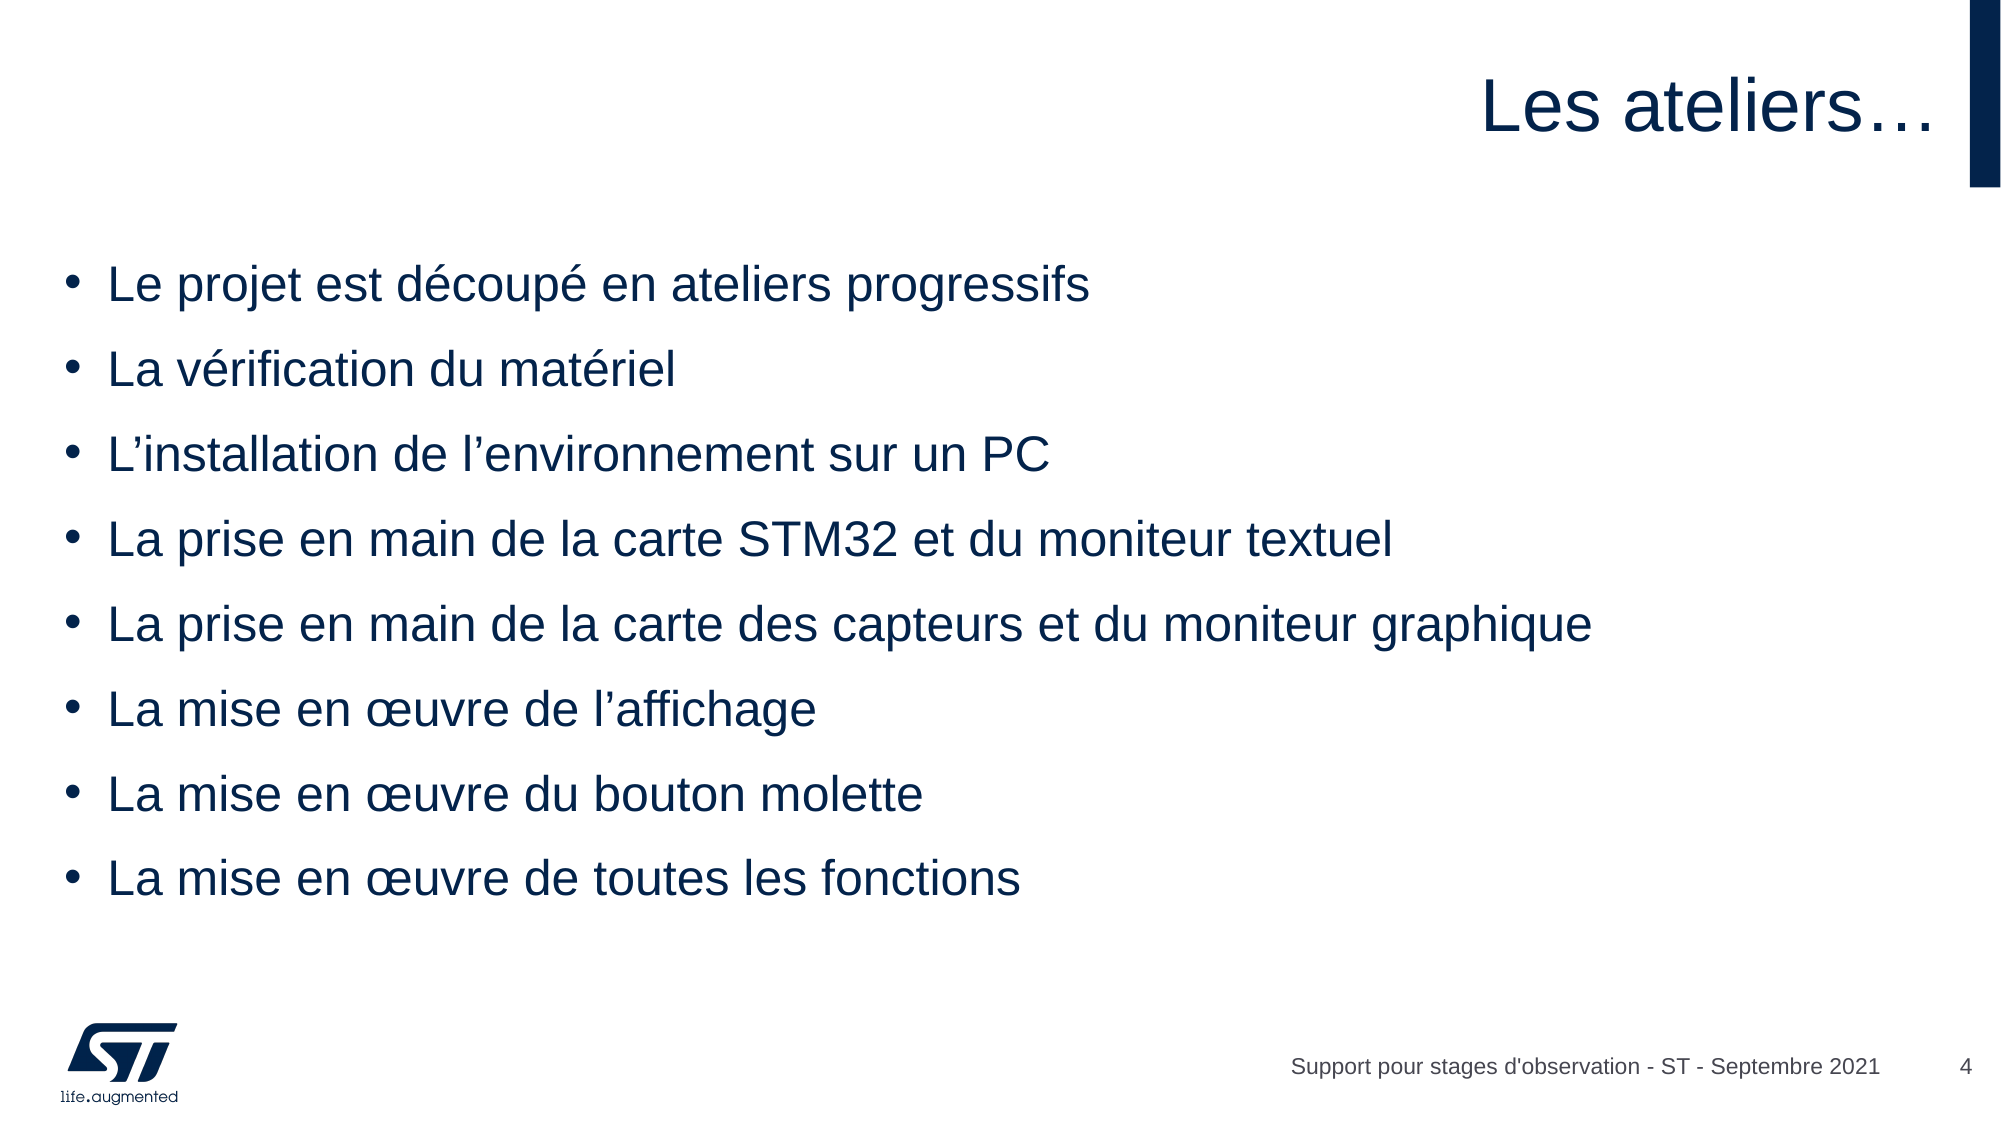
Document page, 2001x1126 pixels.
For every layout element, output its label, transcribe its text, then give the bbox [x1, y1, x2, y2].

footer Support pour stages d'observation - ST - Septembre 2021 [996, 1038, 1896, 1087]
list Le projet est découpé en ateliers progressifs La vérification du matériel L’installation de l’environnement sur un PC La prise en main de la carte STM32 et du moniteur textuel La prise en main de la carte des capteurs et du moniteur graphique La mise en œuvre de l’affichage La mise en œuvre du bouton molette La mise en œuvre de toutes les fonctions [49, 243, 1952, 1000]
picture [37, 999, 201, 1126]
slide_number 4 [1905, 1038, 1973, 1087]
title Les ateliers… [49, 0, 1955, 215]
